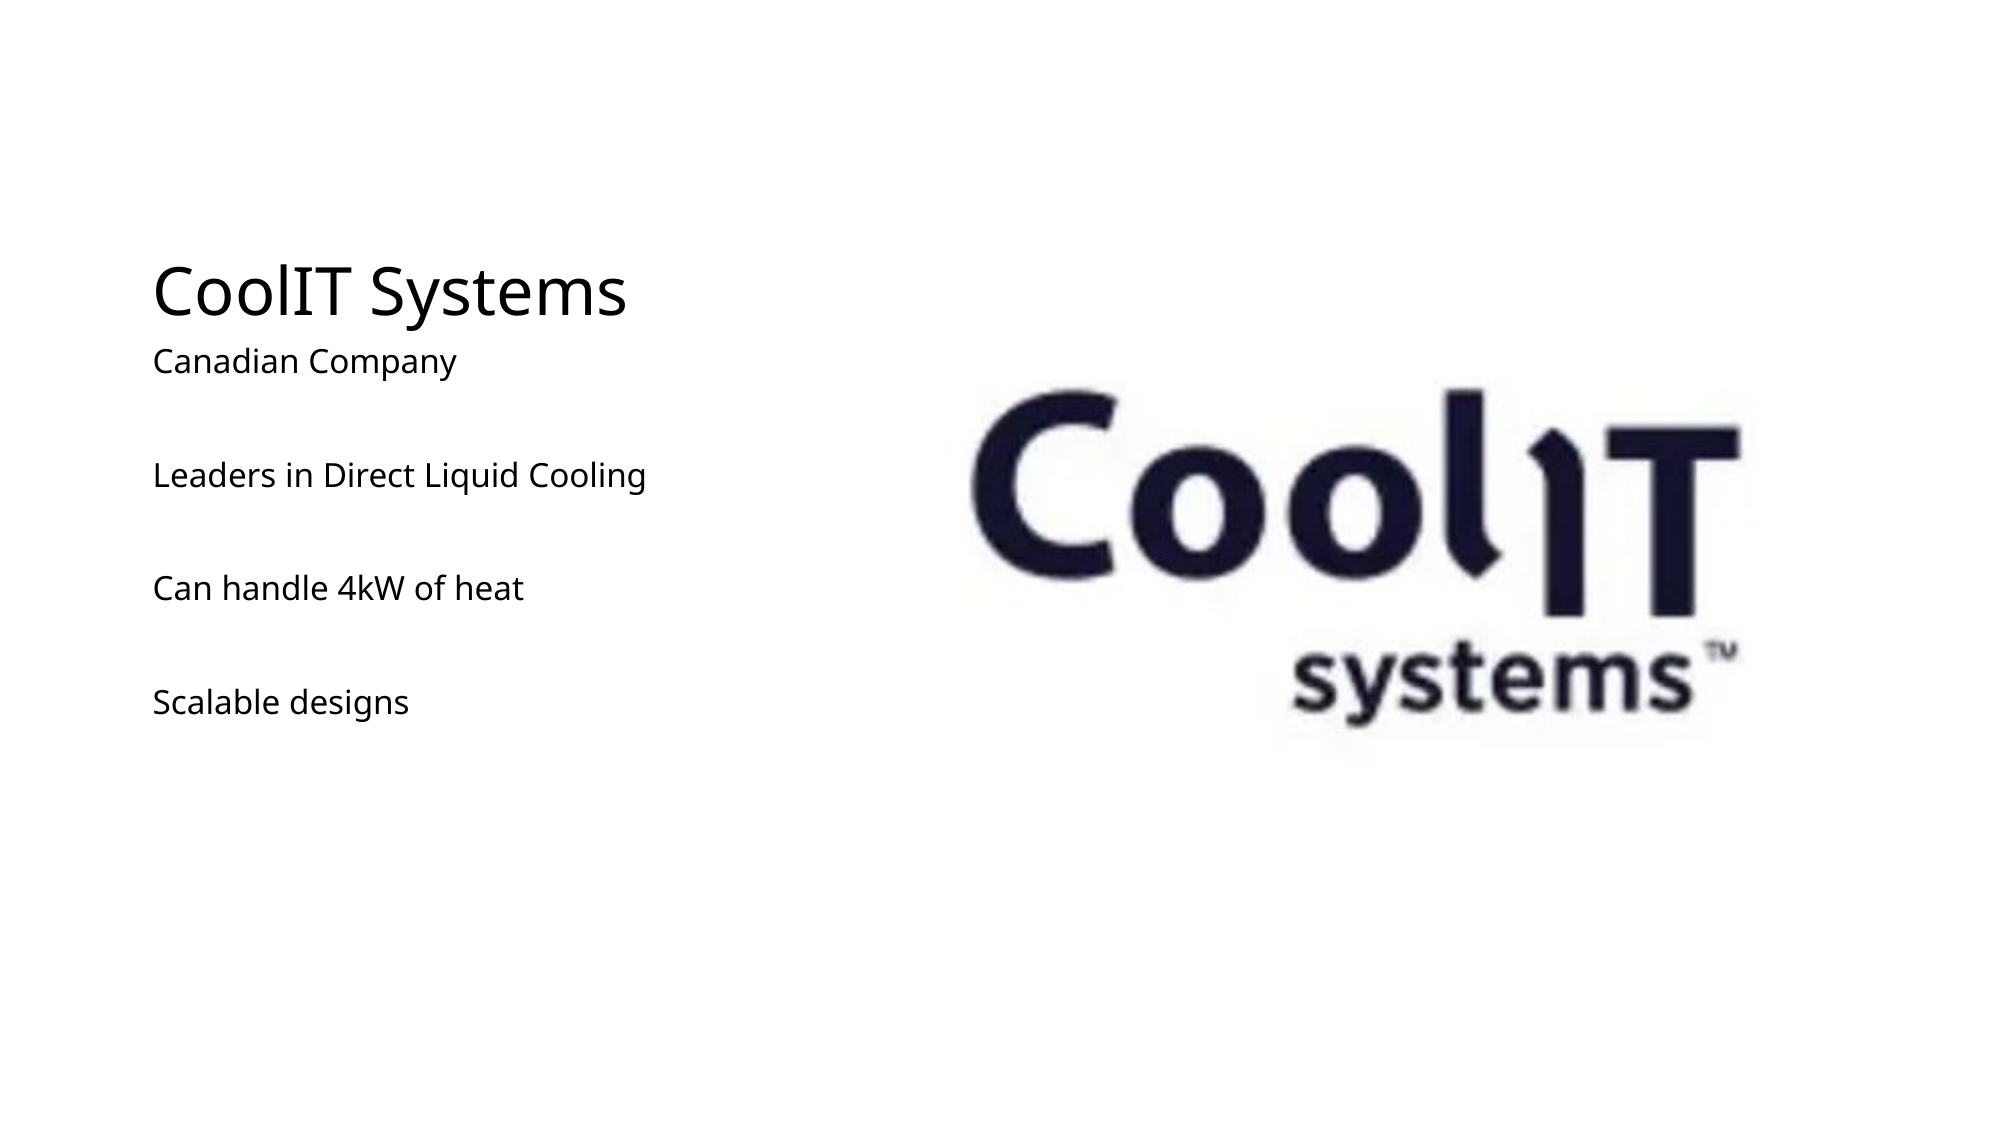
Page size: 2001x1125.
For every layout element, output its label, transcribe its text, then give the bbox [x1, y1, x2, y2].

picture [849, 161, 1864, 962]
title CoolIT Systems [137, 75, 783, 337]
list Canadian Company Leaders in Direct Liquid Cooling Can handle 4kW of heat Scalable designs [137, 337, 783, 963]
